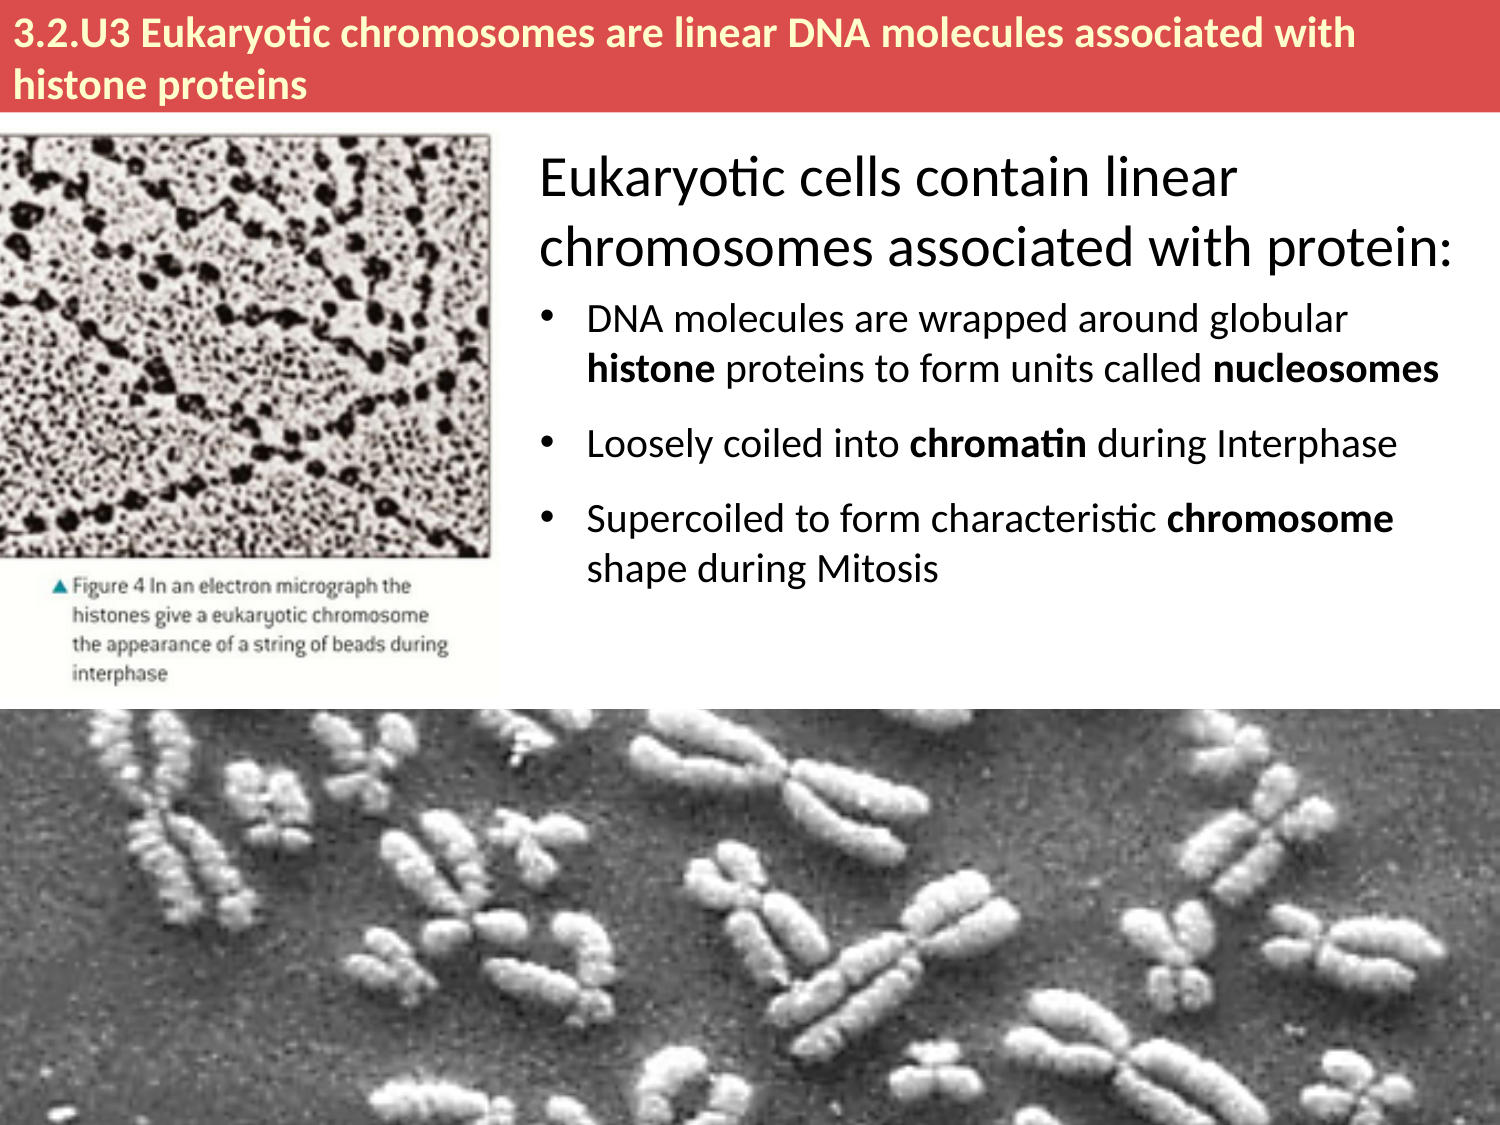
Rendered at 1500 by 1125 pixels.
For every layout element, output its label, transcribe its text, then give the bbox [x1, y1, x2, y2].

picture [0, 126, 501, 699]
text_box Eukaryotic cells contain linear chromosomes associated with protein: DNA molecules are wrapped around globular histone proteins to form units called nucleosomes Loosely coiled into chromatin during Interphase Supercoiled to form characteristic chromosome shape during Mitosis [525, 130, 1475, 599]
text_box 3.2.U3 Eukaryotic chromosomes are linear DNA molecules associated with histone proteins [0, 0, 1500, 113]
picture [0, 708, 1500, 1125]
